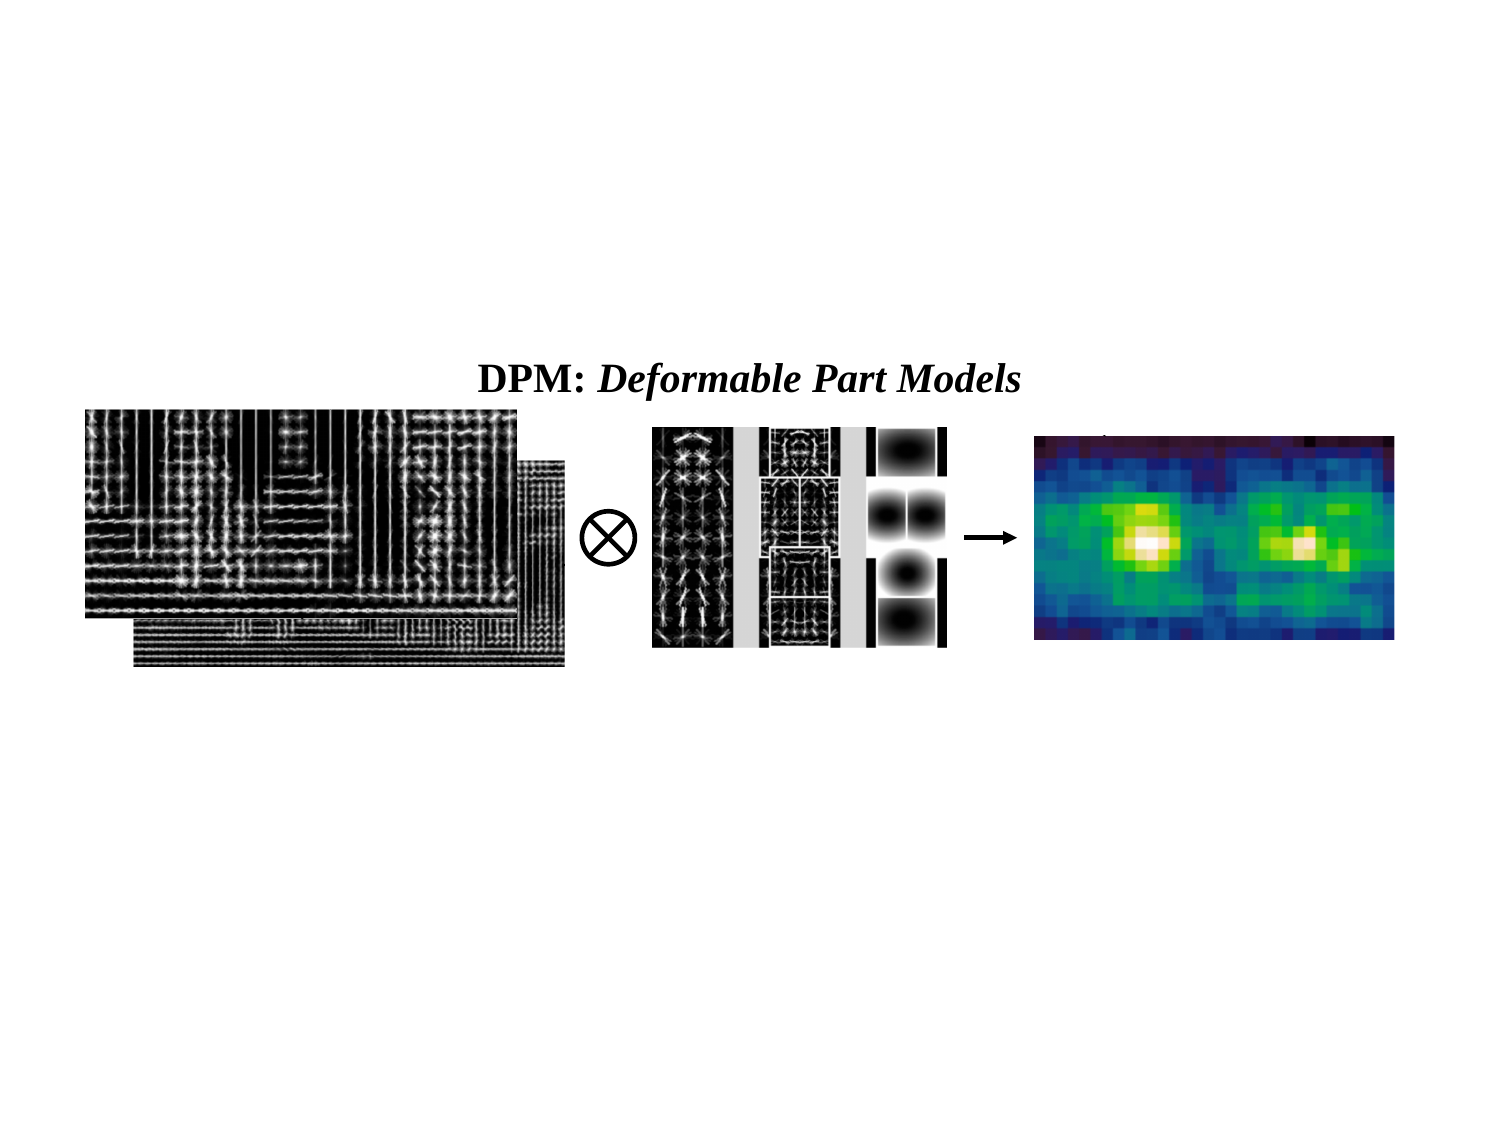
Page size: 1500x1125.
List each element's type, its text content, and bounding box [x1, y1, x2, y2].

picture [651, 427, 948, 648]
picture [1033, 435, 1395, 641]
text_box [589, 518, 628, 557]
picture [85, 408, 565, 667]
title DPM: Deformable Part Models [51, 335, 1449, 461]
text_box [593, 511, 624, 516]
